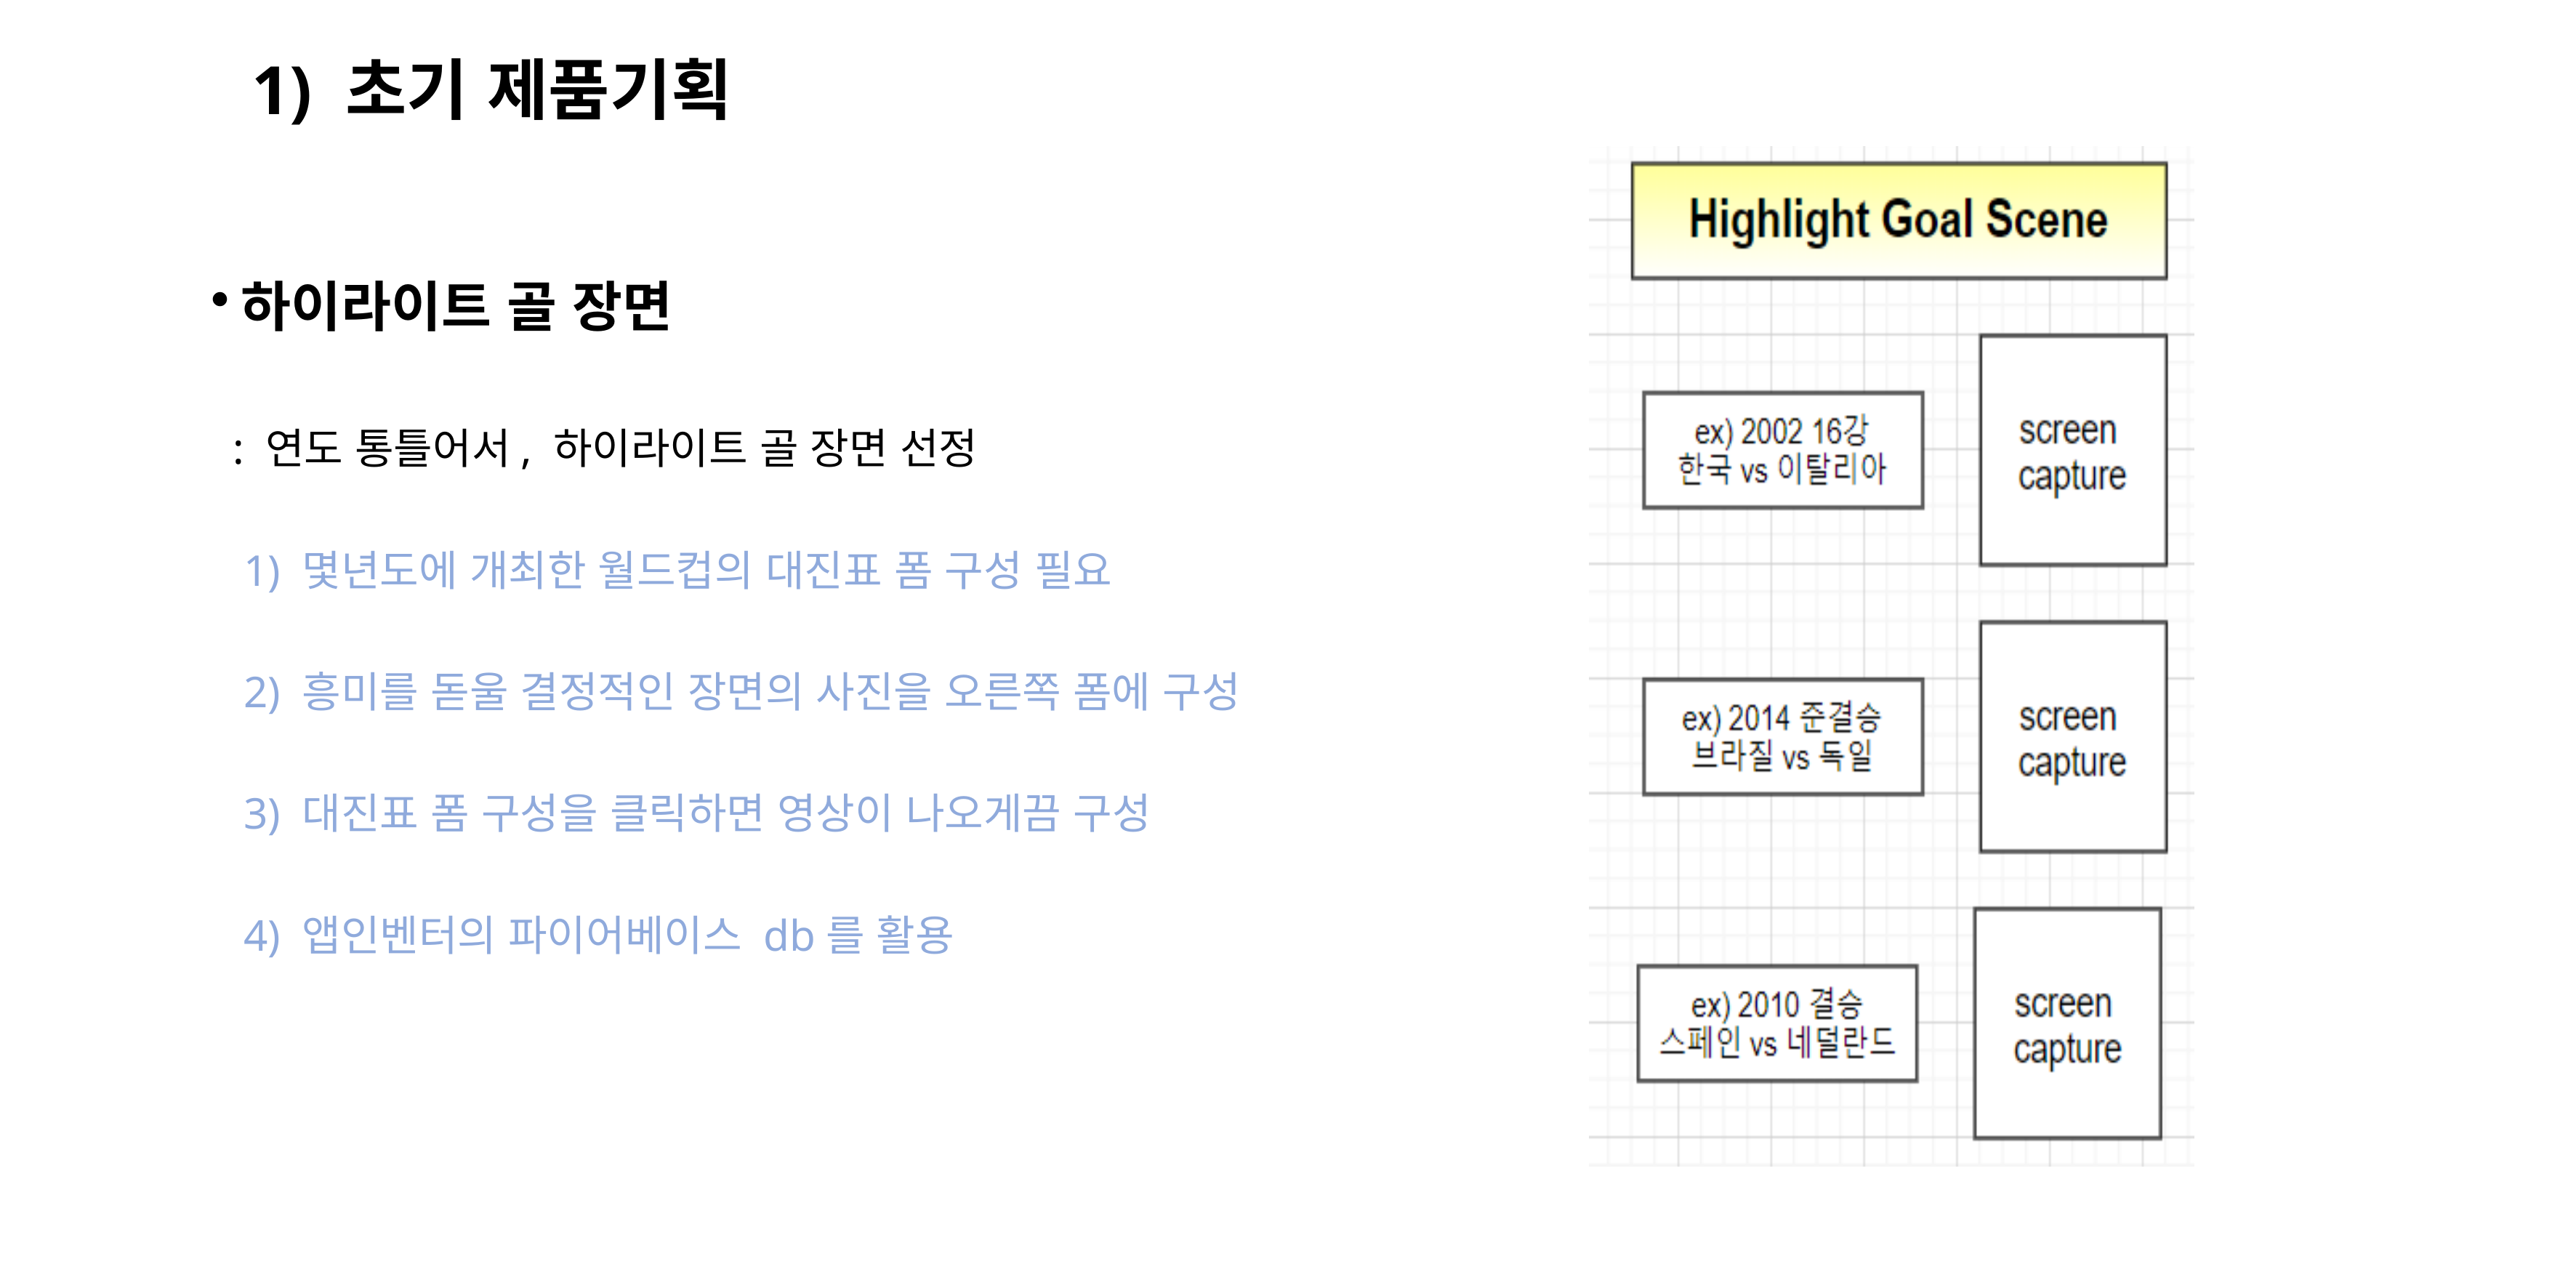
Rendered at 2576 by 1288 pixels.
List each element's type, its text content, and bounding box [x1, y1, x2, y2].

text_box 1) 초기 제품기획 [212, 13, 791, 172]
list 하이라이트 골 장면 : 연도 통틀어서, 하이라이트 골 장면 선정 1) 몇년도에 개최한 월드컵의 대진표 폼 구성 필요 2) 흥미를 돋울 결정적인 장면의 사진을 오른쪽 폼에 구성 3) 대진표 폼 구성을 클릭하면 영상이 나오게끔 구성 4) 앱인벤터의 파이어베이스 db를 활용 [200, 208, 2335, 1263]
picture [1589, 146, 2194, 1167]
